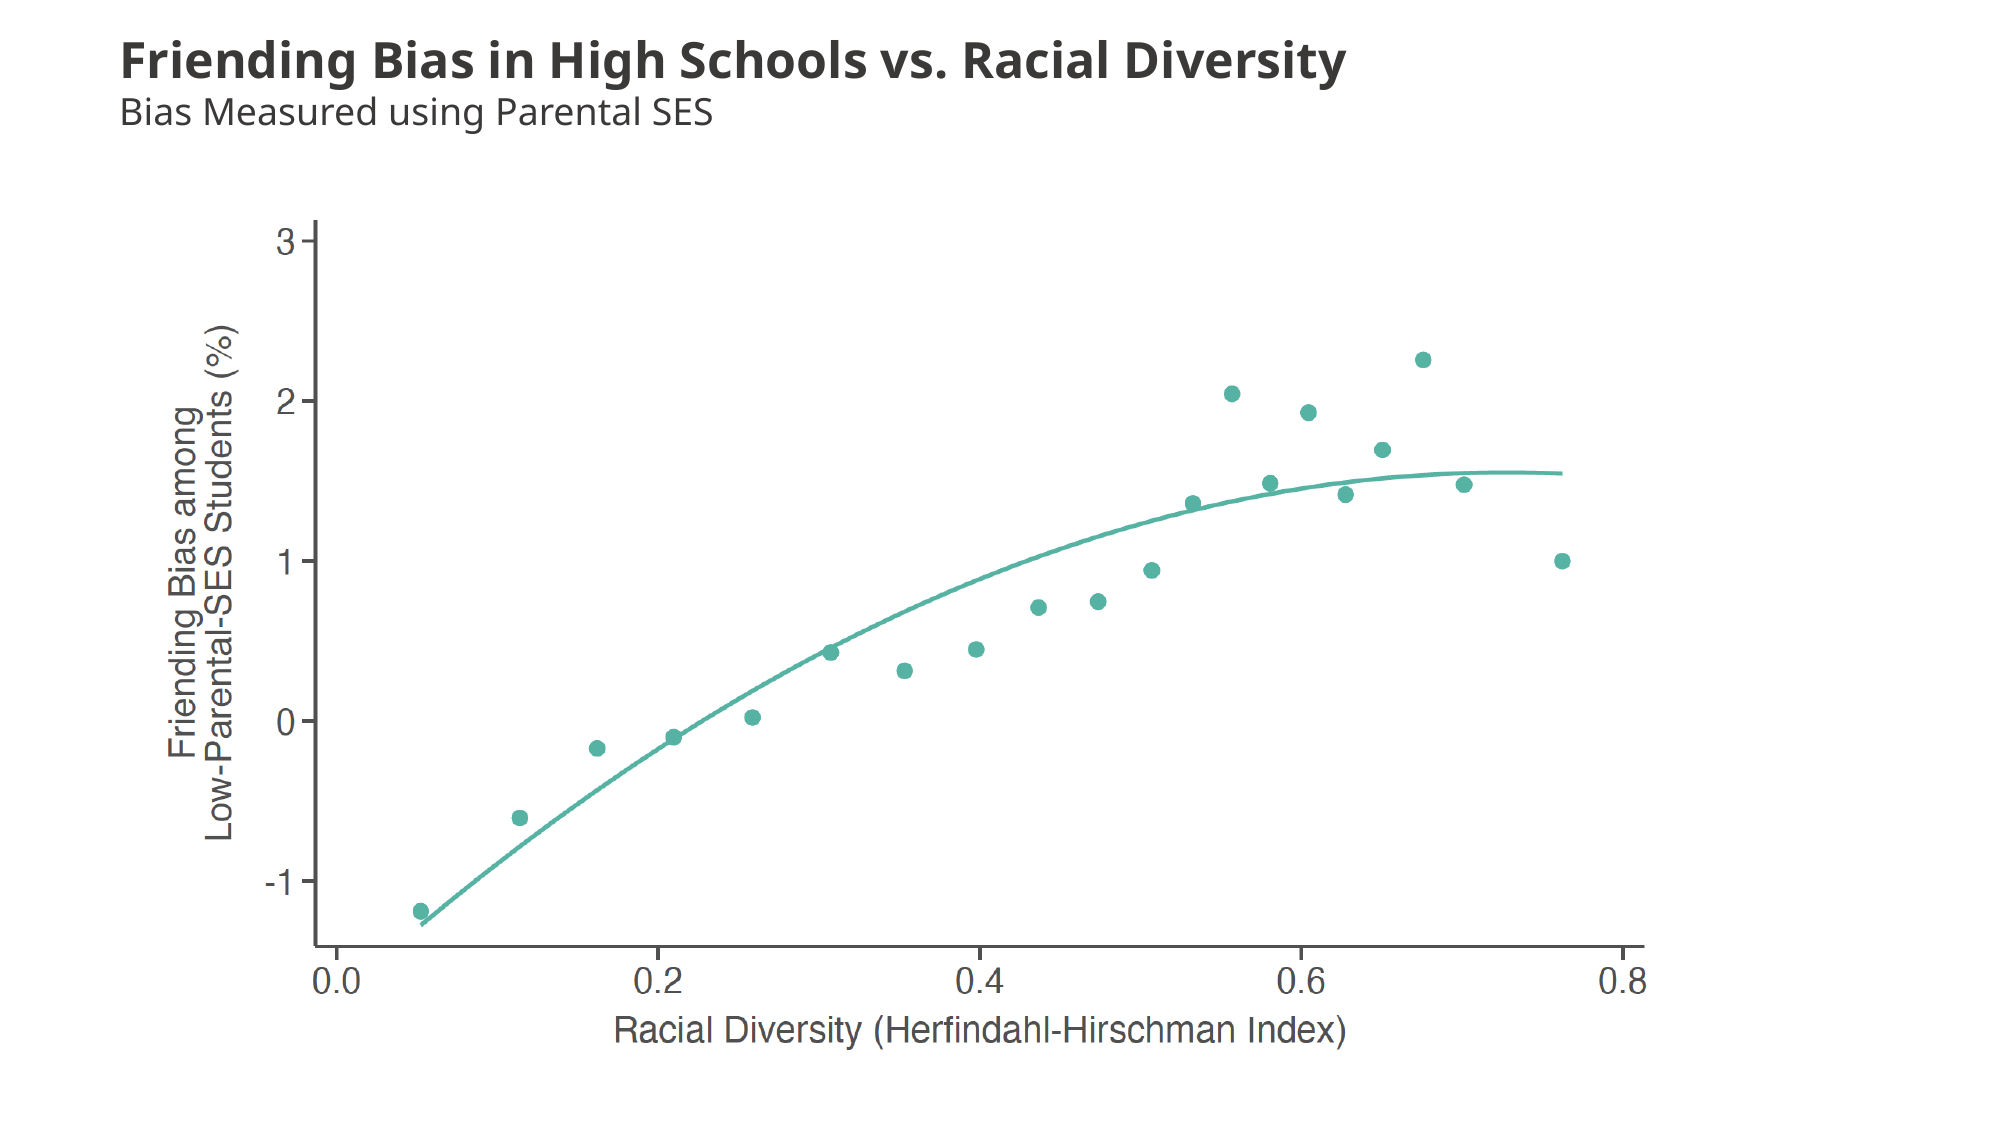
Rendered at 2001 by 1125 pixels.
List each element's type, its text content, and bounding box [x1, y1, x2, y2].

text_box Friending Bias in High Schools vs. Racial Diversity Bias Measured using Parental SES [119, 28, 1730, 182]
picture [86, 182, 1733, 1110]
